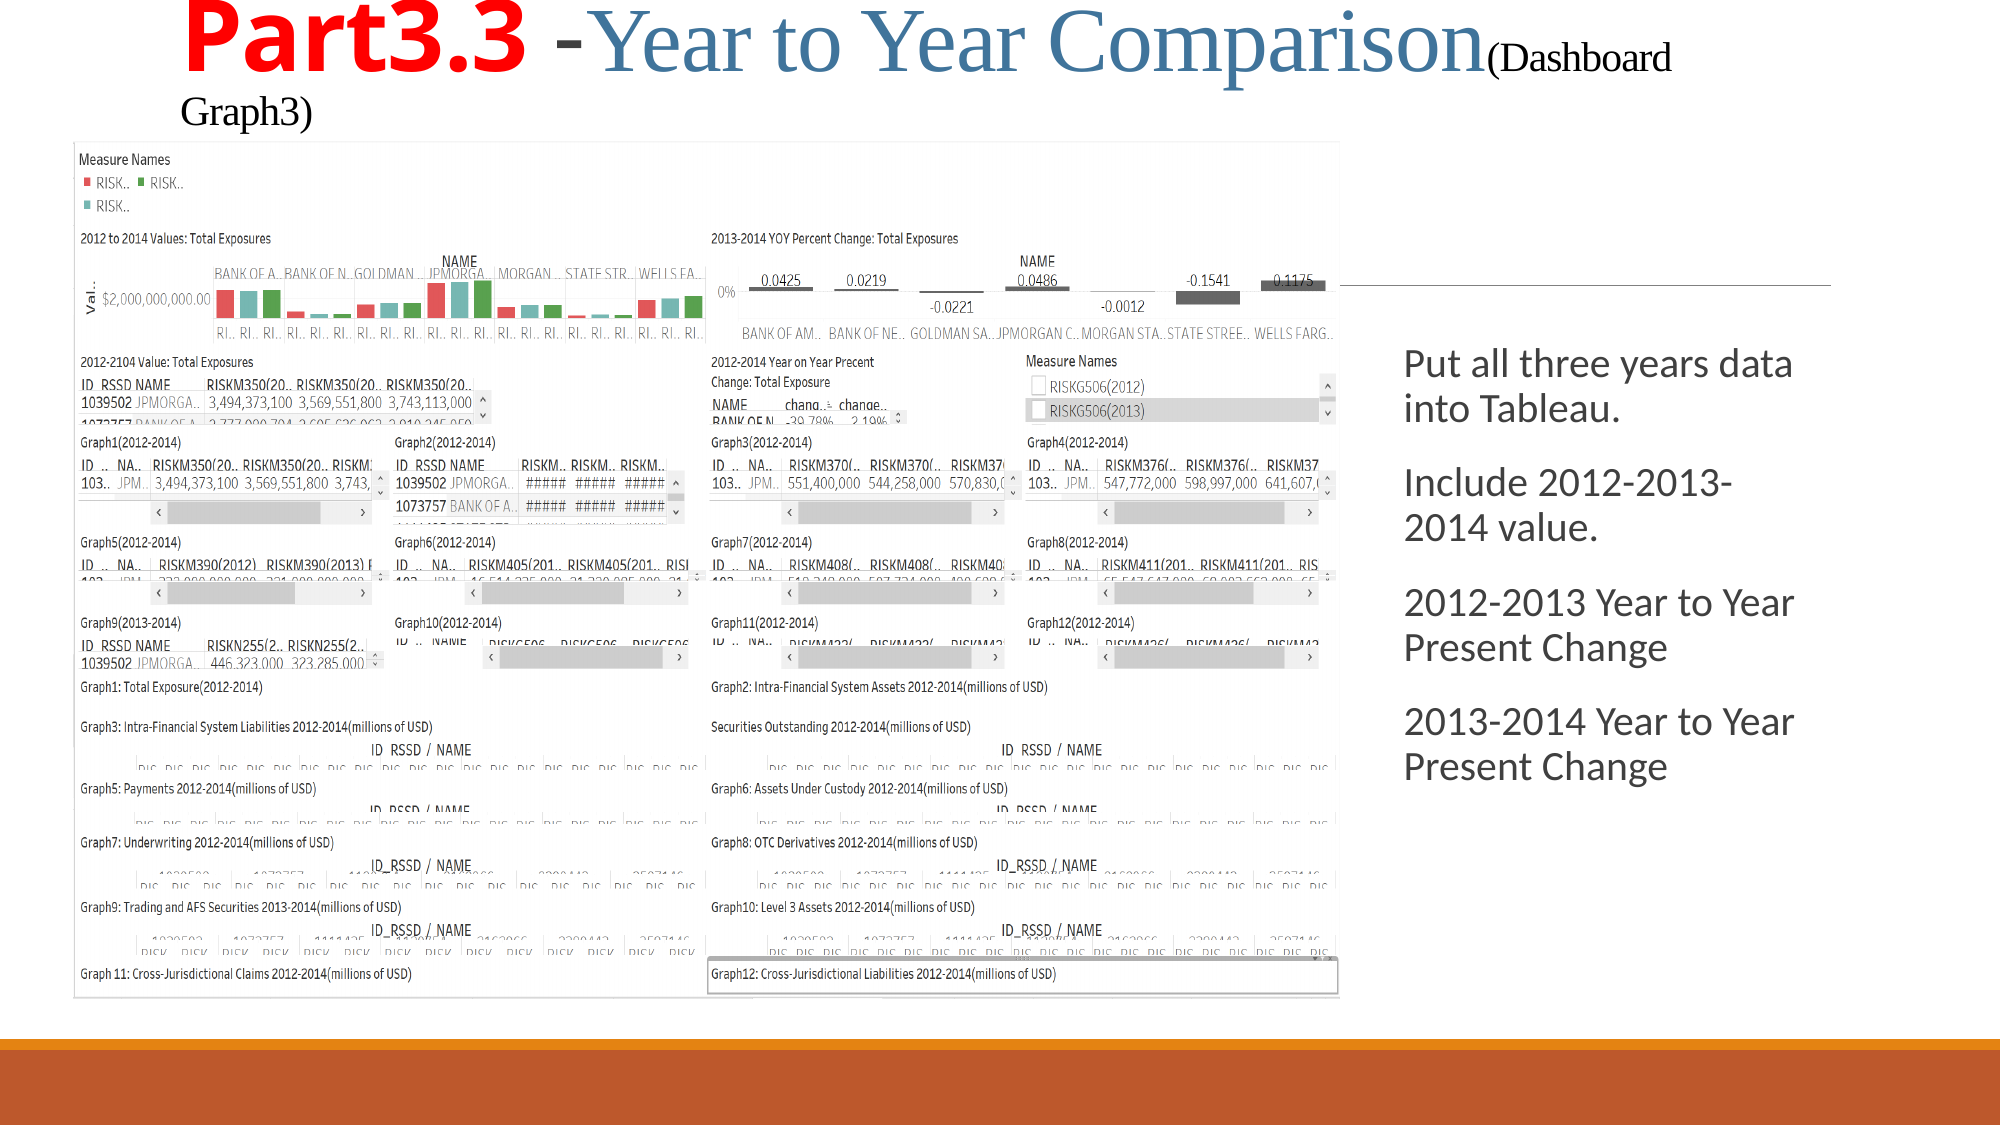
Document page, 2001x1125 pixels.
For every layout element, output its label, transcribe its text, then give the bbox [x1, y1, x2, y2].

title Part3.3 -Year to Year Comparison(Dashboard Graph3) [165, 16, 1815, 142]
list Put all three years data into Tableau. Include 2012-2013-2014 value. 2012-2013 Year to Year Present Change 2013-2014 Year to Year Present Change [1388, 334, 1815, 935]
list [72, 141, 1340, 1000]
